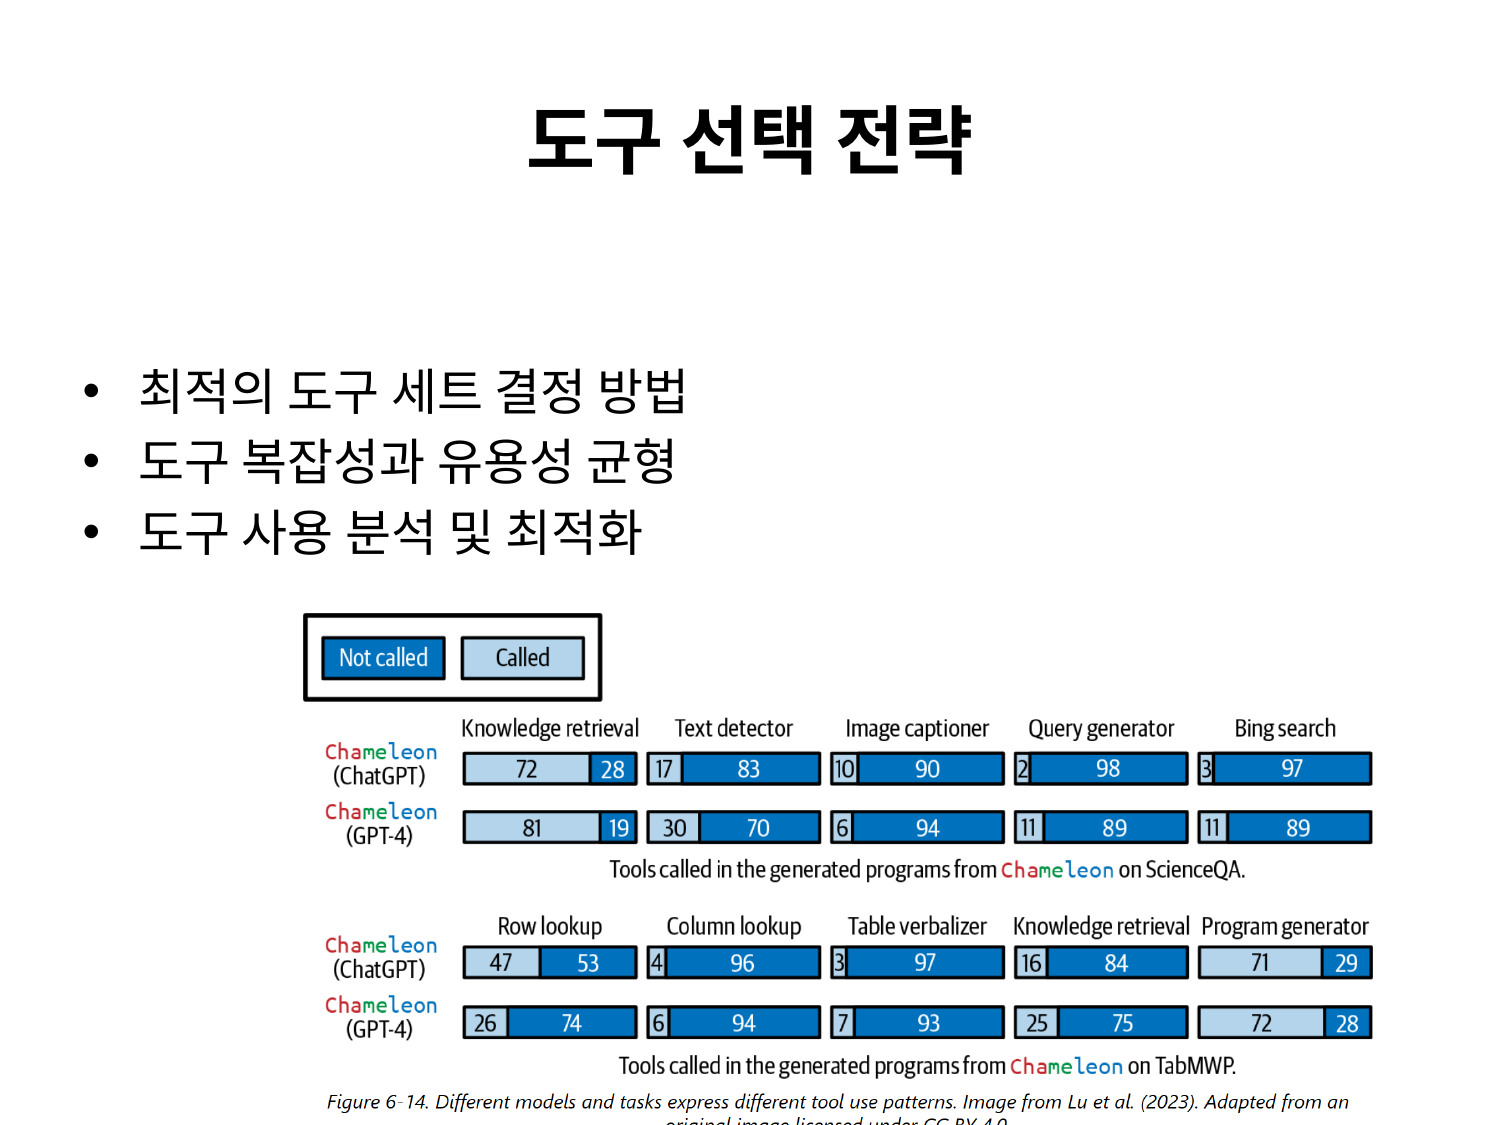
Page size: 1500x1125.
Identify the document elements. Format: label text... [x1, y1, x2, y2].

title 도구 선택 전략 [74, 44, 1426, 234]
picture [296, 606, 1384, 1125]
list 최적의 도구 세트 결정 방법 도구 복잡성과 유용성 균형 도구 사용 분석 및 최적화 [74, 261, 1426, 1006]
